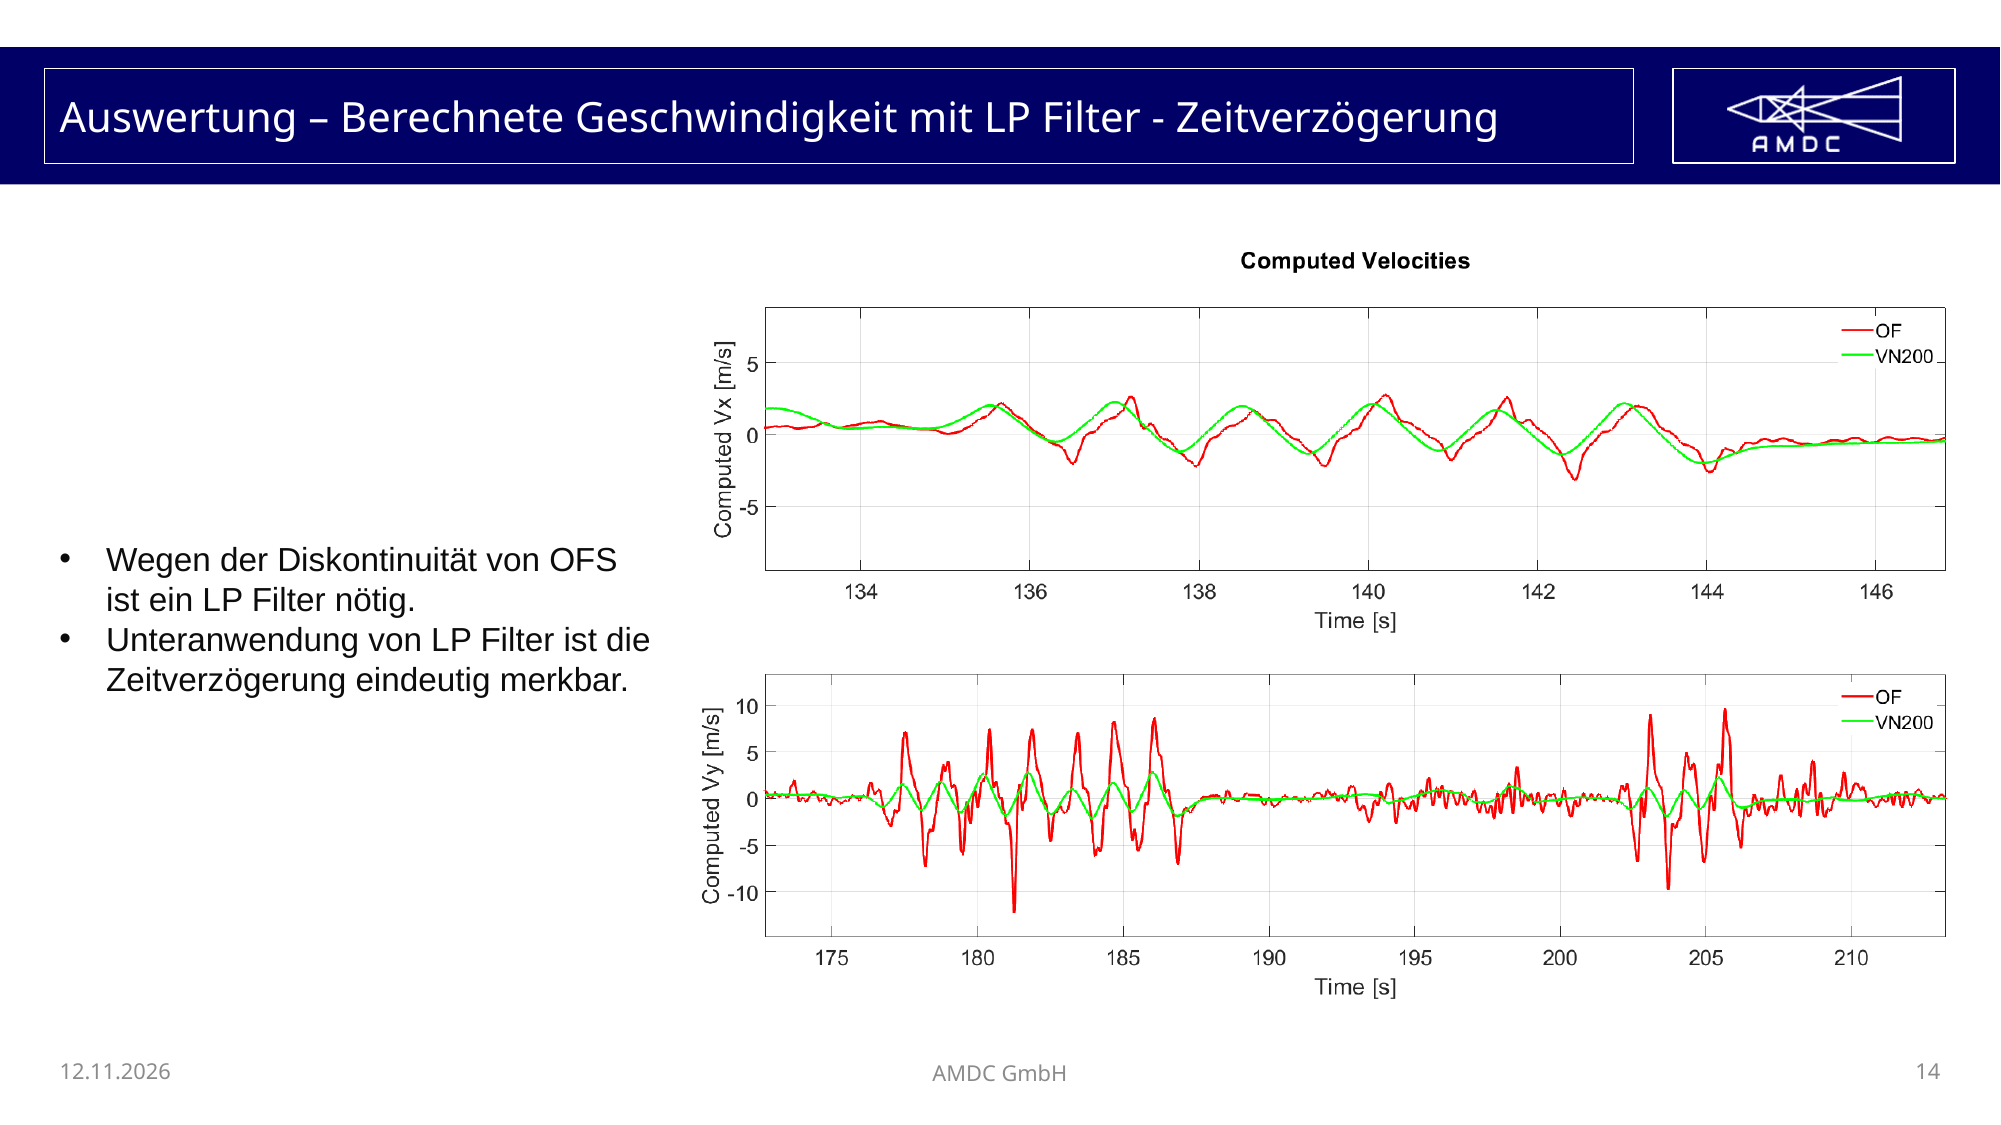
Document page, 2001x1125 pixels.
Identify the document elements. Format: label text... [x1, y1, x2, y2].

title Auswertung – Berechnete Geschwindigkeit mit LP Filter - Zeitverzögerung [44, 68, 1634, 164]
text_box Wegen der Diskontinuität von OFS ist ein LP Filter nötig. Unteranwendung von LP Filter ist die Zeitverzögerung eindeutig merkbar. [44, 531, 561, 706]
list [566, 249, 2000, 1022]
footer AMDC GmbH [590, 1042, 1410, 1103]
picture [1713, 71, 1916, 160]
slide_number 14 [1433, 1042, 1956, 1103]
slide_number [44, 1042, 567, 1103]
